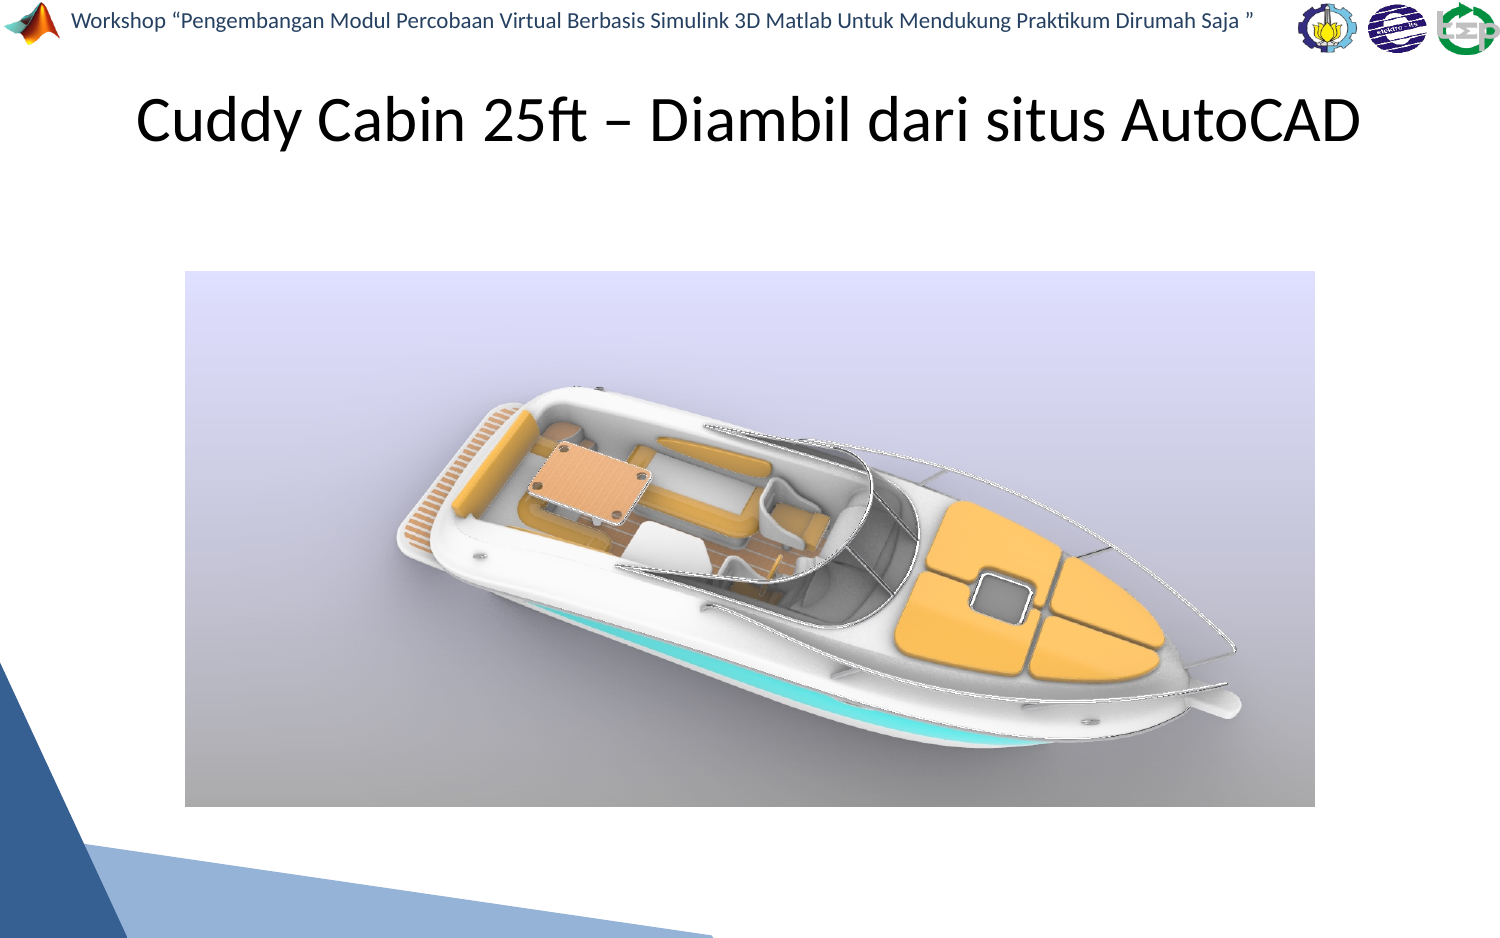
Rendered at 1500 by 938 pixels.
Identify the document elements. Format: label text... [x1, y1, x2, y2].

picture [1365, 2, 1429, 54]
picture [1437, 2, 1500, 55]
picture [1294, 0, 1360, 37]
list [185, 271, 1315, 808]
picture [3, 2, 60, 45]
title Cuddy Cabin 25ft – Diambil dari situs AutoCAD [75, 37, 1425, 194]
